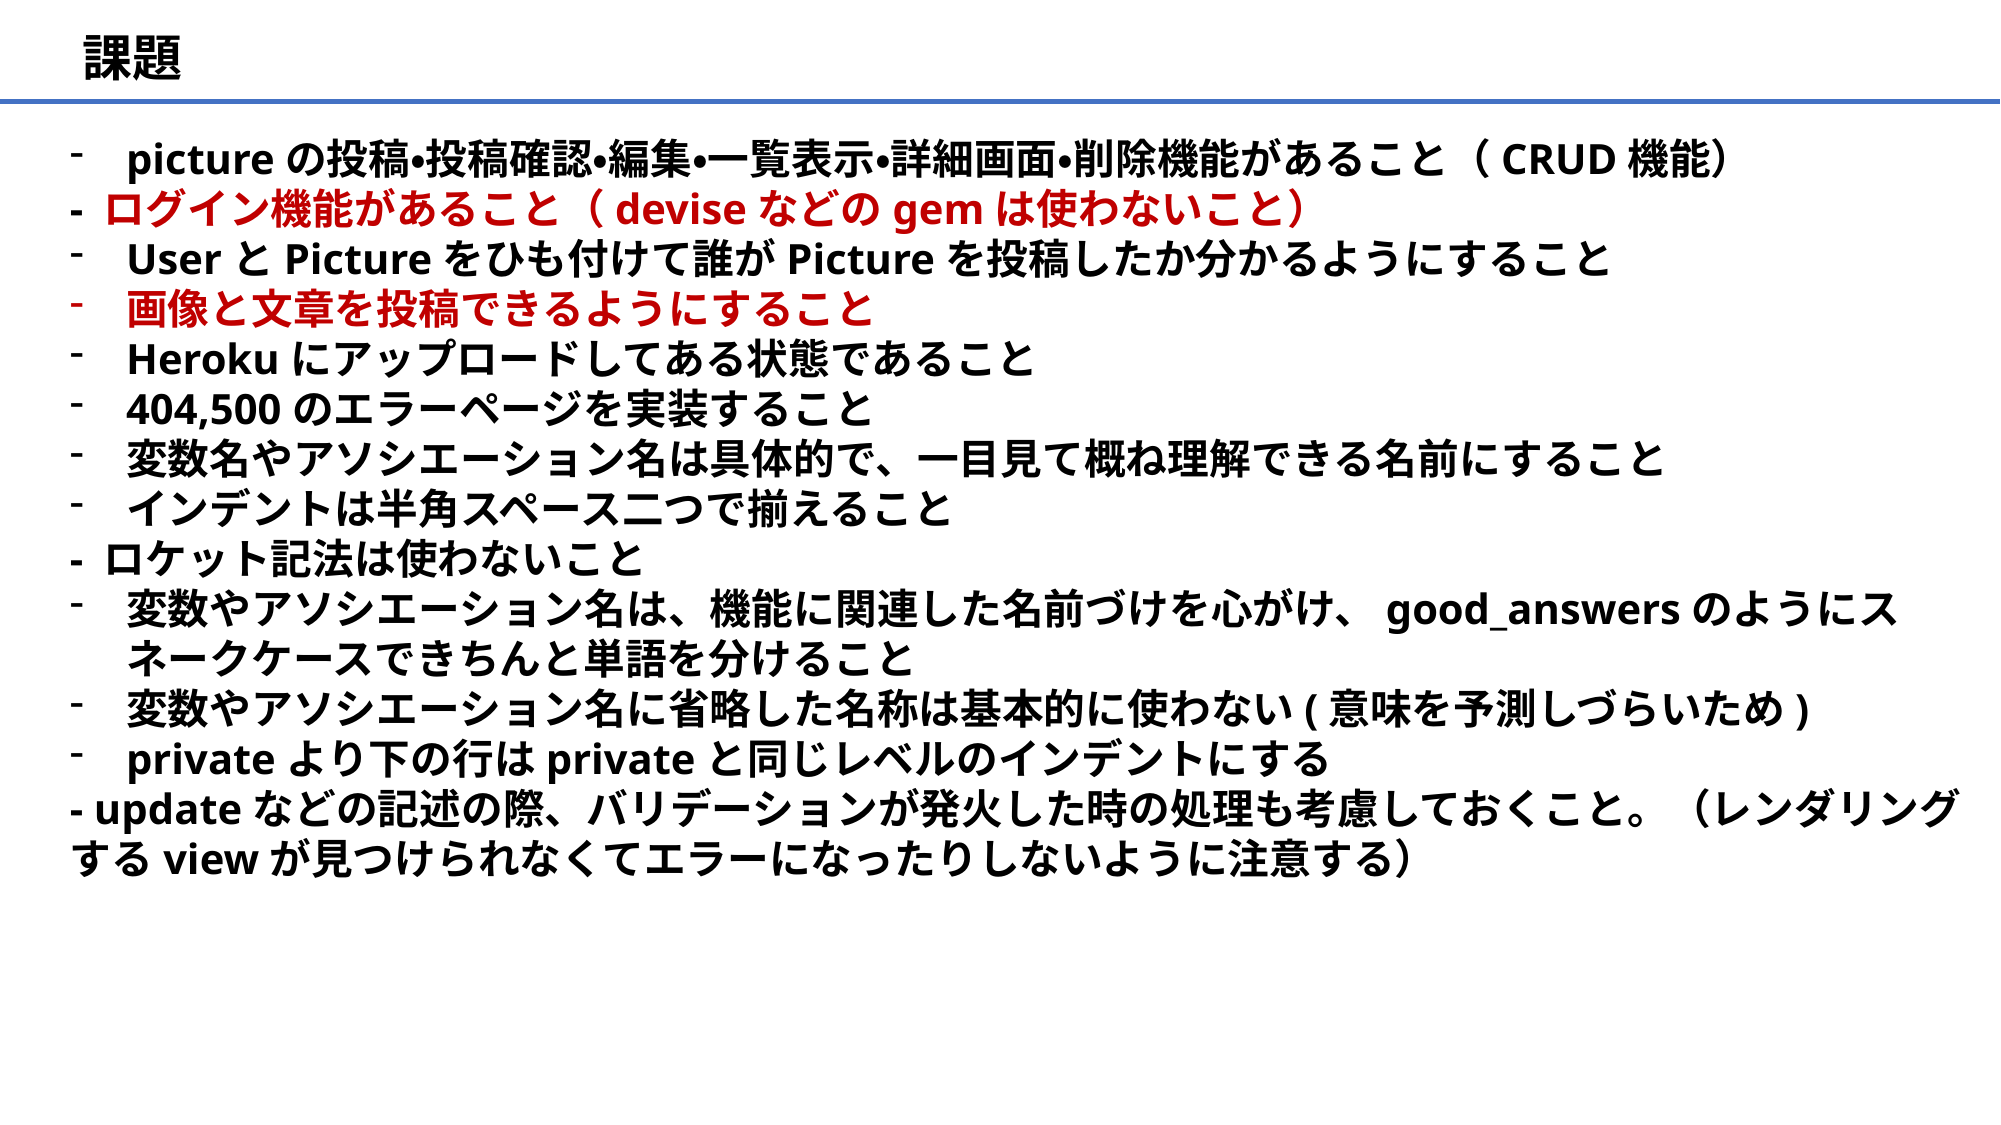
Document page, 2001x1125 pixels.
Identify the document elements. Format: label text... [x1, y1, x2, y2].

text_box [1106, 196, 1137, 303]
text_box pictureの投稿・投稿確認・編集・一覧表示・詳細画面・削除機能があること（CRUD機能） - ログイン機能があること（deviseなどのgemは使わないこと） UserとPictureをひも付けて誰がPictureを投稿したか分かるようにすること 画像と文章を投稿できるようにすること Herokuにアップロードしてある状態であること 404,500のエラーページを実装すること 変数名やアソシエーション名は具体的で、一目見て概ね理解できる名前にすること インデントは半角スペース二つで揃えること - ロケット記法は使わないこと 変数やアソシエーション名は、機能に関連した名前づけを心がけ、good_answersのようにスネークケースできちんと単語を分けること 変数やアソシエーション名に省略した名称は基本的に使わない(意味を予測しづらいため) privateより下の行はprivateと同じレベルのインデントにする - updateなどの記述の際、バリデーションが発火した時の処理も考慮しておくこと。（レンダリングするviewが見つけられなくてエラーになったりしないように注意する） [55, 125, 1977, 891]
text_box 課題 [67, 19, 198, 94]
